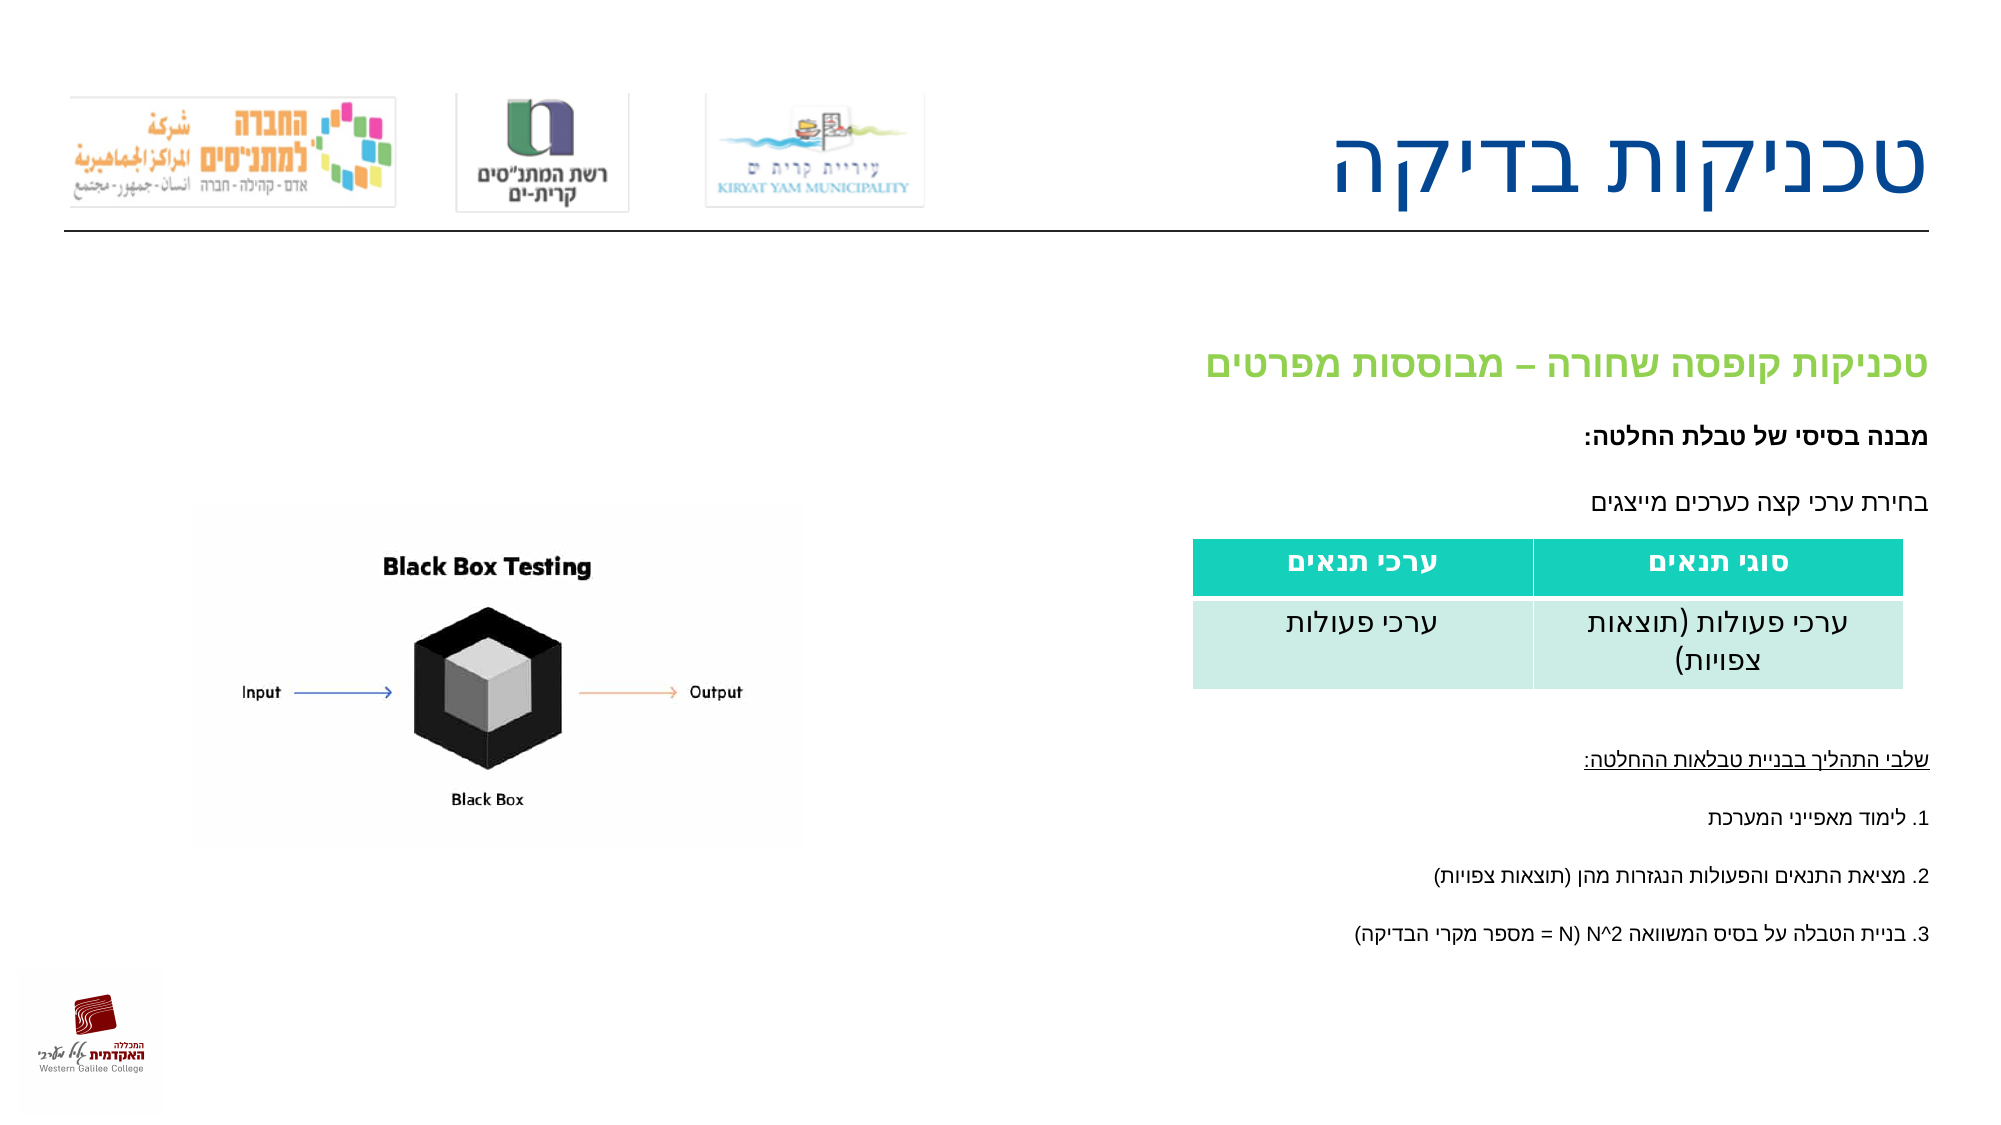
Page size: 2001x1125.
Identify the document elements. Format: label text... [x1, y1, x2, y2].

picture [192, 502, 803, 850]
picture [70, 93, 925, 213]
picture [18, 970, 164, 1116]
text_box טכניקות קופסה שחורה – מבוססות מפרטים מבנה בסיסי של טבלת החלטה: בחירת ערכי קצה כערכים מייצגים שלבי התהליך בבניית טבלאות ההחלטה: 1. לימוד מאפייני המערכת 2. מציאת התנאים והפעולות הנגזרות מהן (תוצאות צפויות) 3. בניית הטבלה על בסיס המשוואה N^2 (N = מספר מקרי הבדיקה) [924, 309, 1930, 1043]
title טכניקות בדיקה [64, 55, 1930, 221]
table_header ערכי תנאים [1193, 539, 1533, 596]
table_cell ערכי פעולות [1193, 601, 1533, 689]
table_header סוגי תנאים [1534, 539, 1903, 596]
table_cell ערכי פעולות (תוצאות צפויות) [1534, 601, 1903, 689]
